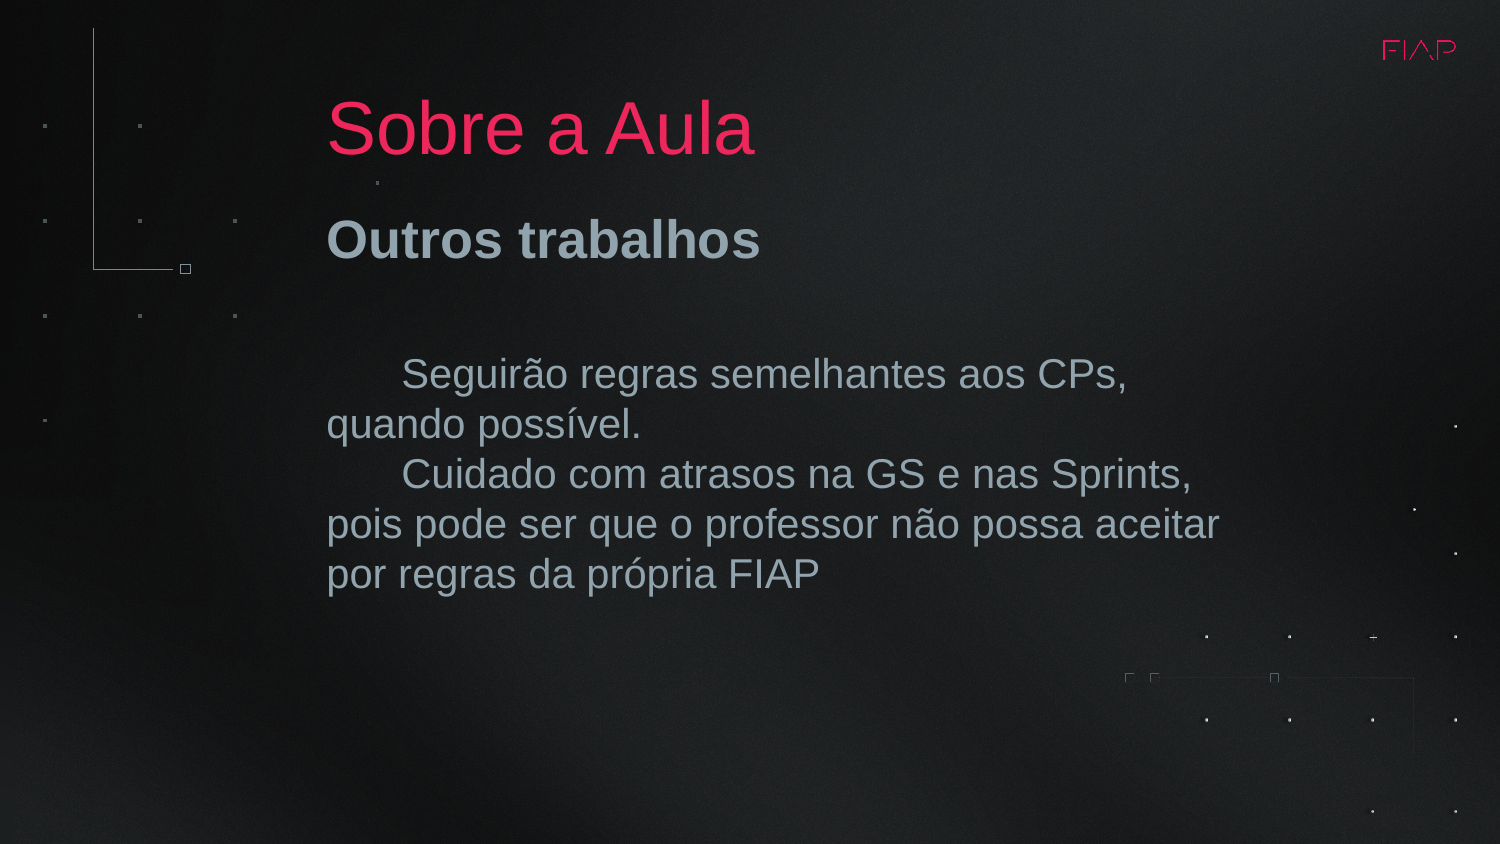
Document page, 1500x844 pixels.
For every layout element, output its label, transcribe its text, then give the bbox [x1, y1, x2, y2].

text_box Outros trabalhos [383, 197, 1344, 277]
text_box Sobre a Aula [383, 72, 1126, 177]
picture [0, 0, 1500, 844]
text_box Seguirão regras semelhantes aos CPs, quando possível. Cuidado com atrasos na GS e nas Sprints, pois pode ser que o professor não possa aceitar por regras da própria FIAP [311, 338, 1242, 604]
